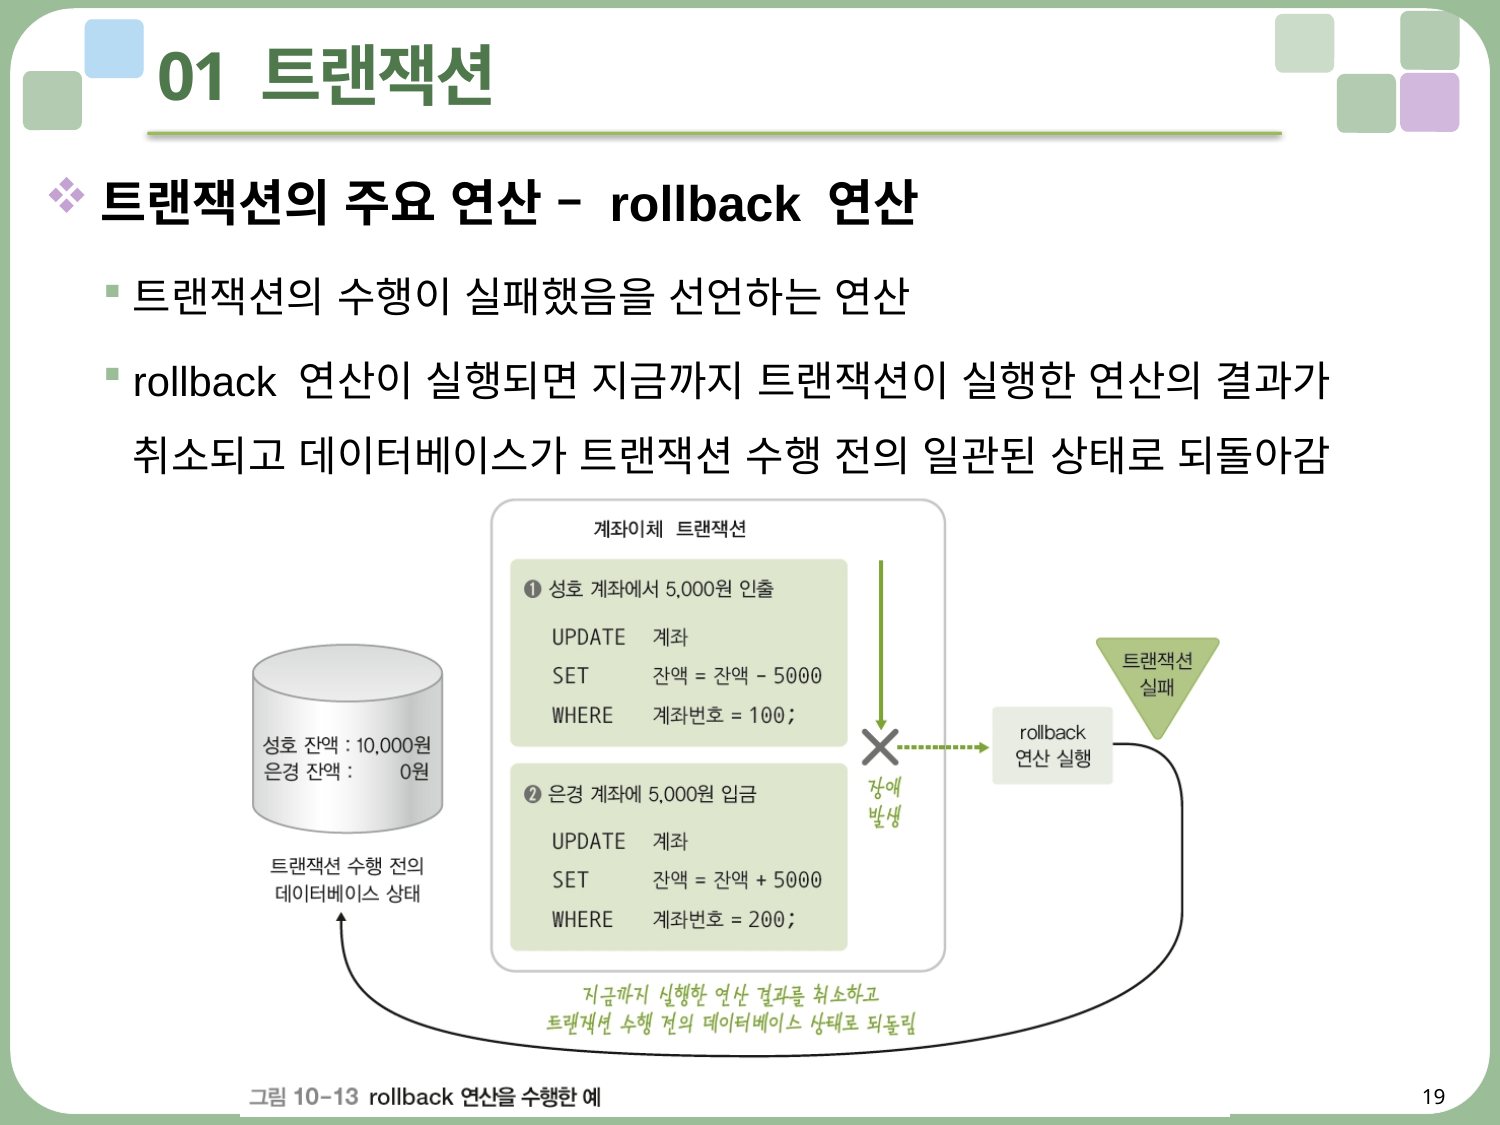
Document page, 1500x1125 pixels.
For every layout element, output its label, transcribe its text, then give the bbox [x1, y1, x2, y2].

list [240, 473, 1231, 1117]
title 01 트랜잭션 [142, 25, 1459, 123]
picture [0, 0, 1500, 1125]
text_box 트랜잭션의 주요 연산 – rollback 연산 트랜잭션의 수행이 실패했음을 선언하는 연산 rollback 연산이 실행되면 지금까지 트랜잭션이 실행한 연산의 결과가 취소되고 데이터베이스가 트랜잭션 수행 전의 일관된 상태로 되돌아감 [29, 163, 1459, 1074]
